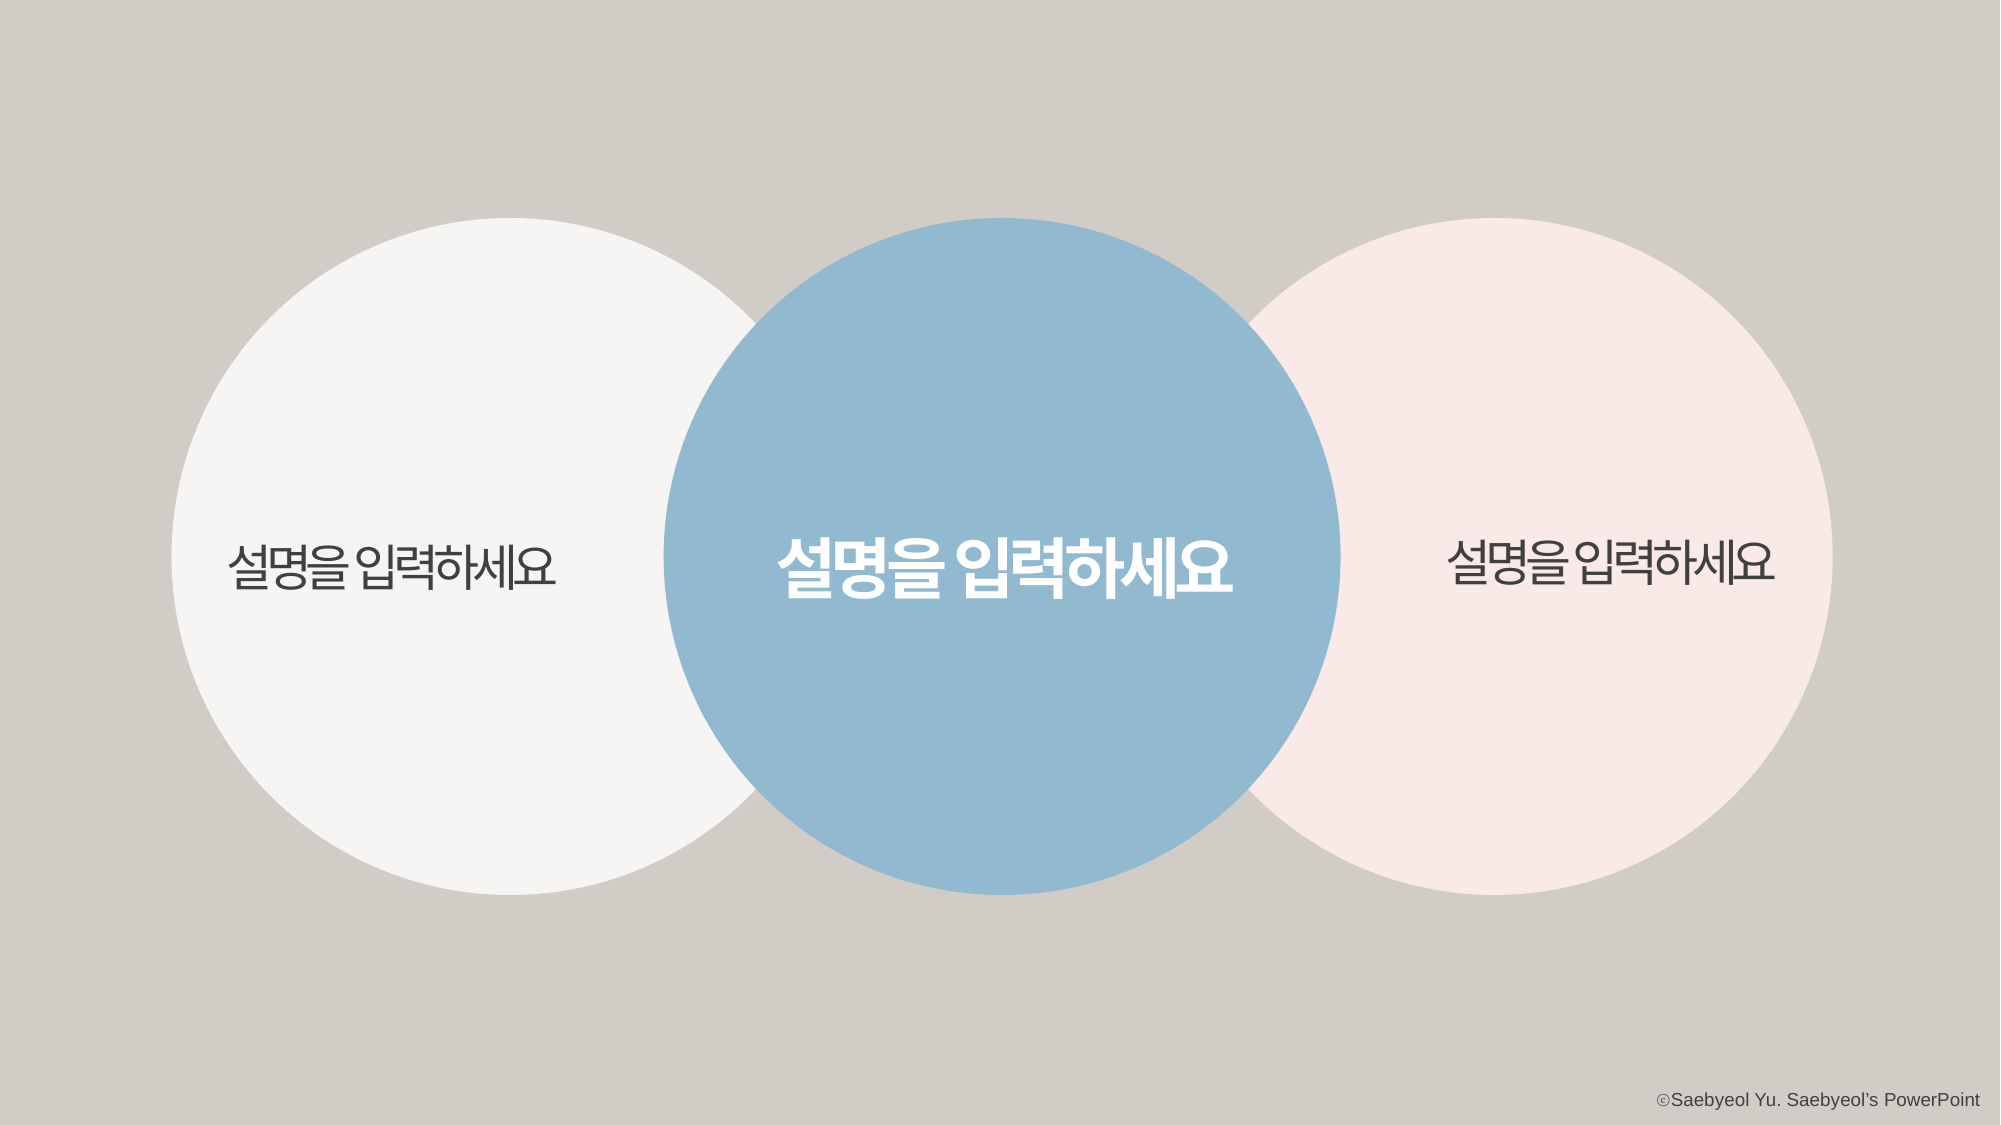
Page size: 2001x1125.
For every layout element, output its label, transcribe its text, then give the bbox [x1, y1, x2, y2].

text_box [170, 216, 756, 897]
text_box 설명을 입력하세요 [211, 529, 574, 605]
text_box 설명을 입력하세요 [1431, 523, 1793, 599]
text_box [1248, 216, 1834, 897]
text_box [662, 216, 1342, 897]
text_box 설명을 입력하세요 [760, 519, 1252, 615]
